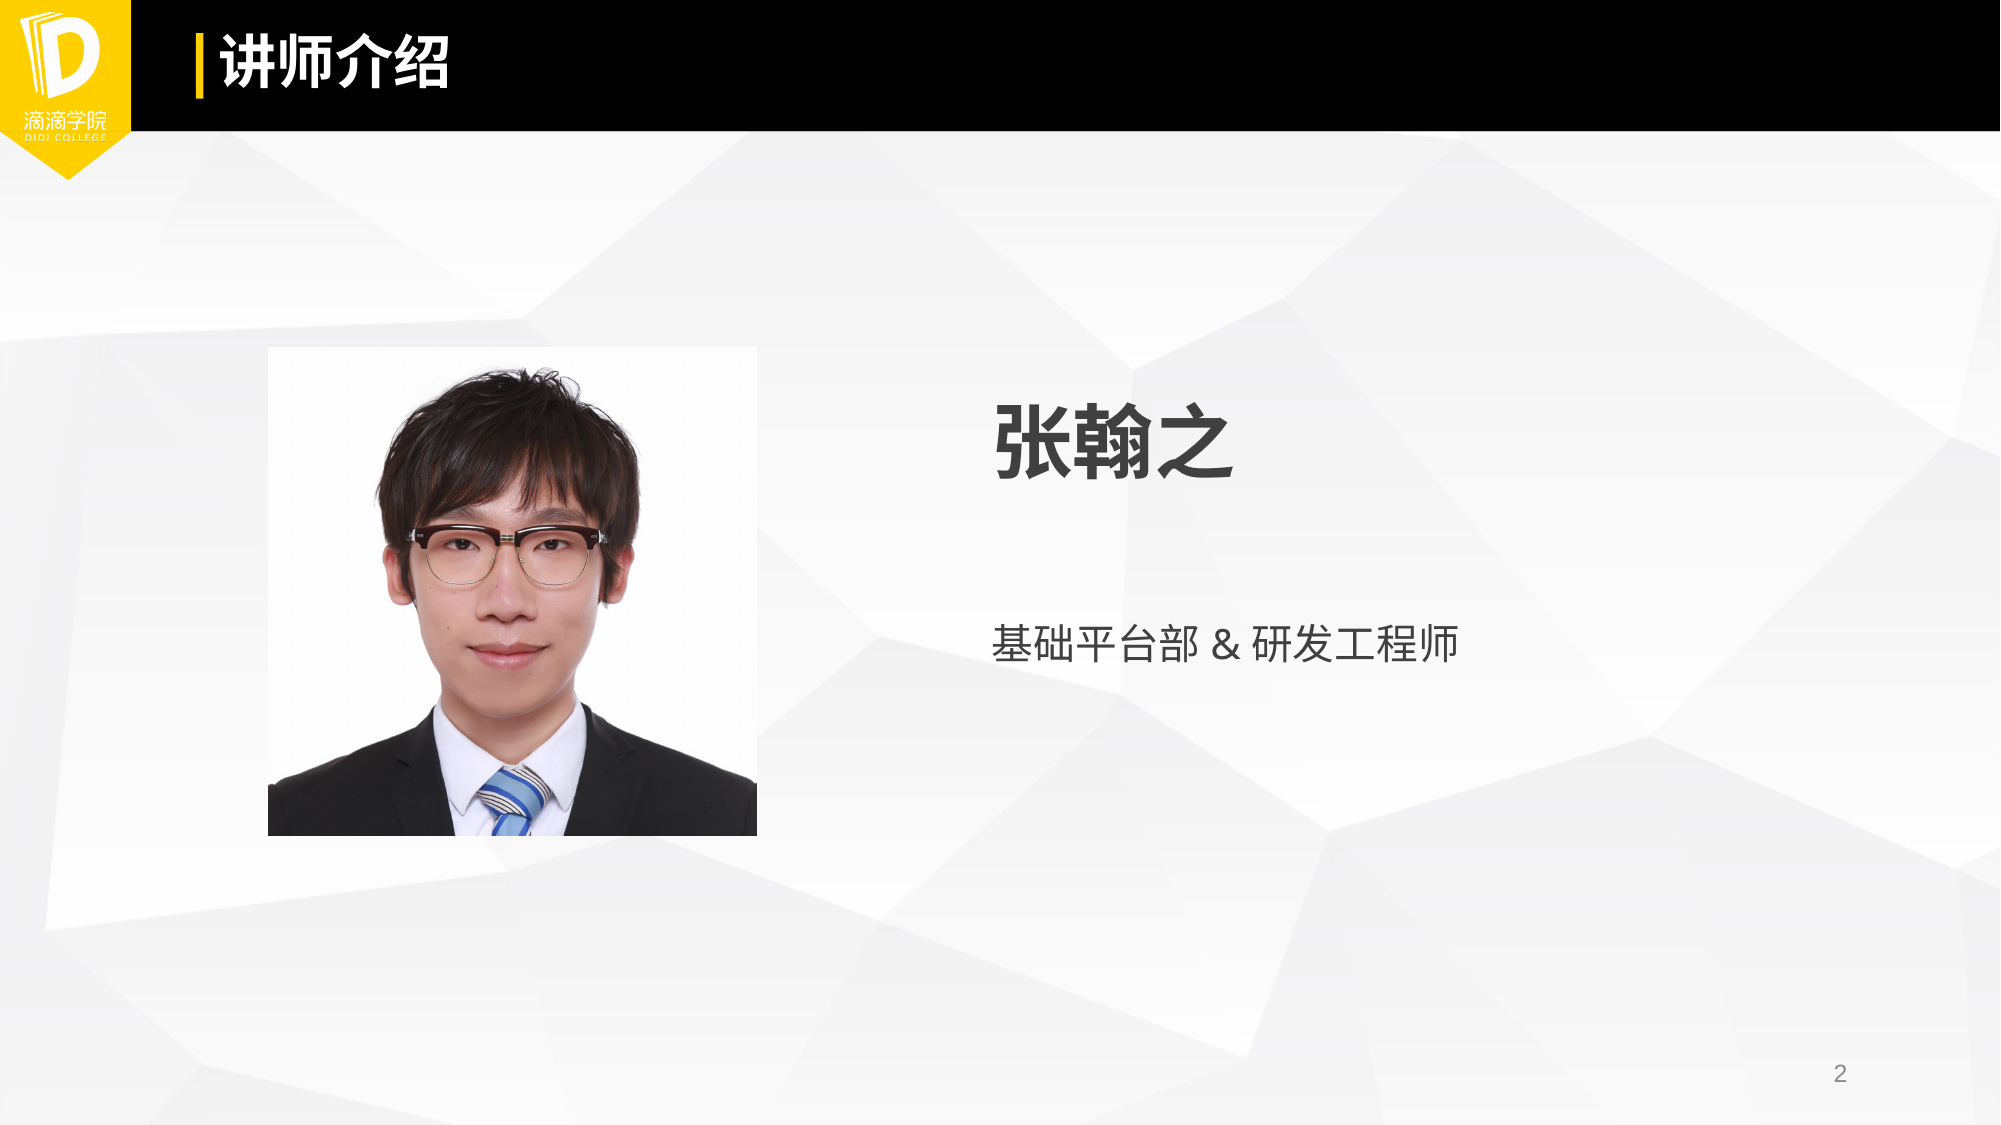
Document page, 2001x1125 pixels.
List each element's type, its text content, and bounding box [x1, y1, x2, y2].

text_box 基础平台部&研发工程师 [977, 585, 1599, 676]
text_box 张翰之 [976, 384, 1828, 497]
slide_number 2 [1412, 1042, 1863, 1103]
picture [0, 0, 2001, 1125]
picture [16, 10, 110, 143]
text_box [0, 0, 2000, 181]
